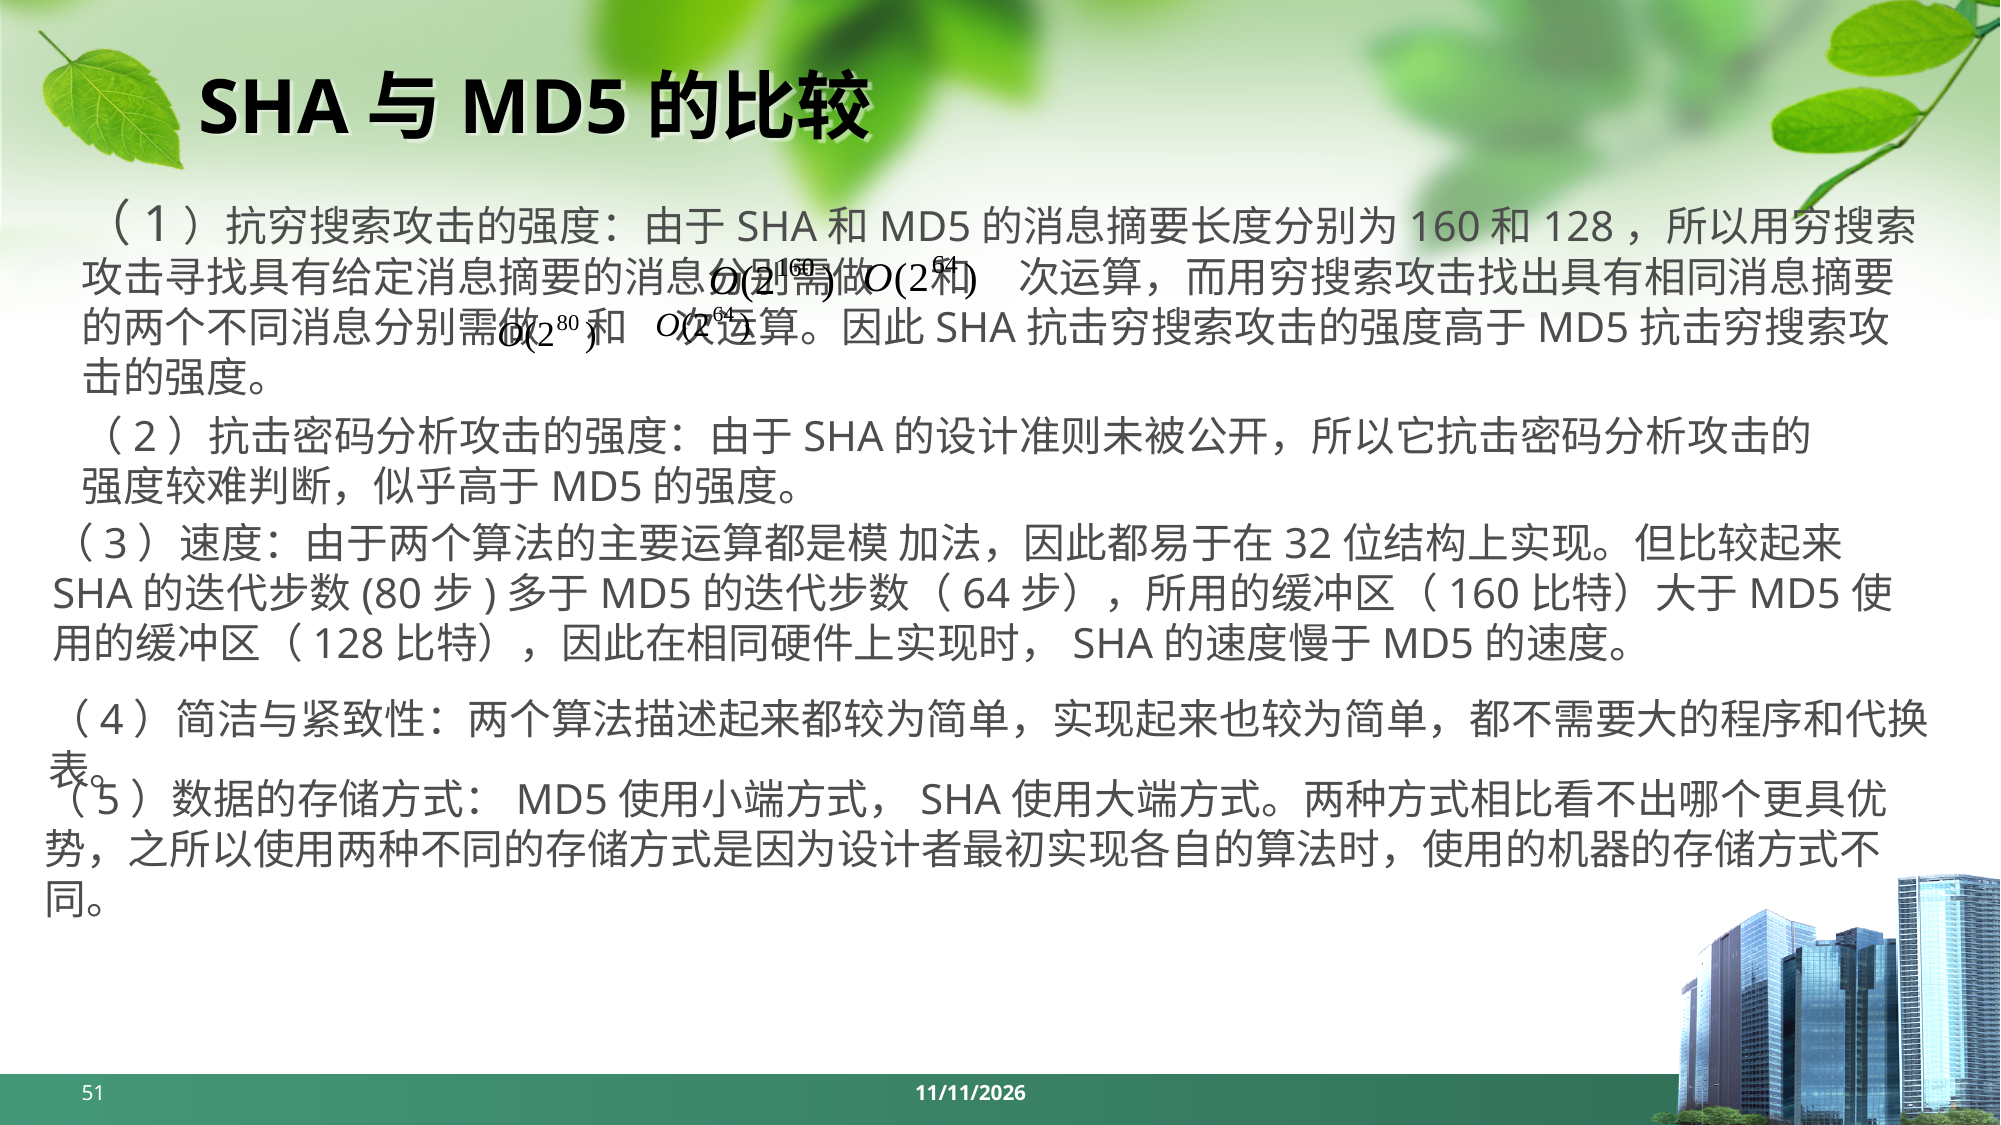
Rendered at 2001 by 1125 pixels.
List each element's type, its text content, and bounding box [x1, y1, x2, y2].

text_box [857, 243, 985, 311]
text_box （5）数据的存储方式：MD5使用小端方式，SHA使用大端方式。两种方式相比看不出哪个更具优势，之所以使用两种不同的存储方式是因为设计者最初实现各自的算法时，使用的机器的存储方式不同。 [29, 765, 1971, 930]
title SHA与MD5的比较 [183, 57, 1767, 150]
text_box （2）抗击密码分析攻击的强度：由于SHA的设计准则未被公开，所以它抗击密码分析攻击的强度较难判断，似乎高于MD5的强度。 [66, 402, 1867, 509]
picture [0, 0, 2000, 319]
slide_number 51 [66, 1072, 184, 1113]
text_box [703, 245, 843, 314]
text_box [492, 303, 604, 363]
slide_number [900, 1072, 1367, 1113]
text_box （4）简洁与紧致性：两个算法描述起来都较为简单，实现起来也较为简单，都不需要大的程序和代换表。 [33, 685, 1971, 765]
text_box （1）抗穷搜索攻击的强度：由于SHA和MD5的消息摘要长度分别为160和128，所以用穷搜索攻击寻找具有给定消息摘要的消息分别需做 和 次运算，而用穷搜索攻击找出具有相同消息摘要的两个不同消息分别需做 和 次运算。因此SHA抗击穷搜索攻击的强度高于MD5抗击穷搜索攻击的强度。 [66, 183, 1946, 409]
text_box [650, 296, 756, 353]
text_box （3）速度：由于两个算法的主要运算都是模 加法，因此都易于在32位结构上实现。但比较起来SHA的迭代步数(80步)多于MD5的迭代步数（64步），所用的缓冲区（160比特）大于MD5使用的缓冲区（128比特），因此在相同硬件上实现时，SHA的速度慢于MD5的速度。 [37, 509, 1946, 674]
